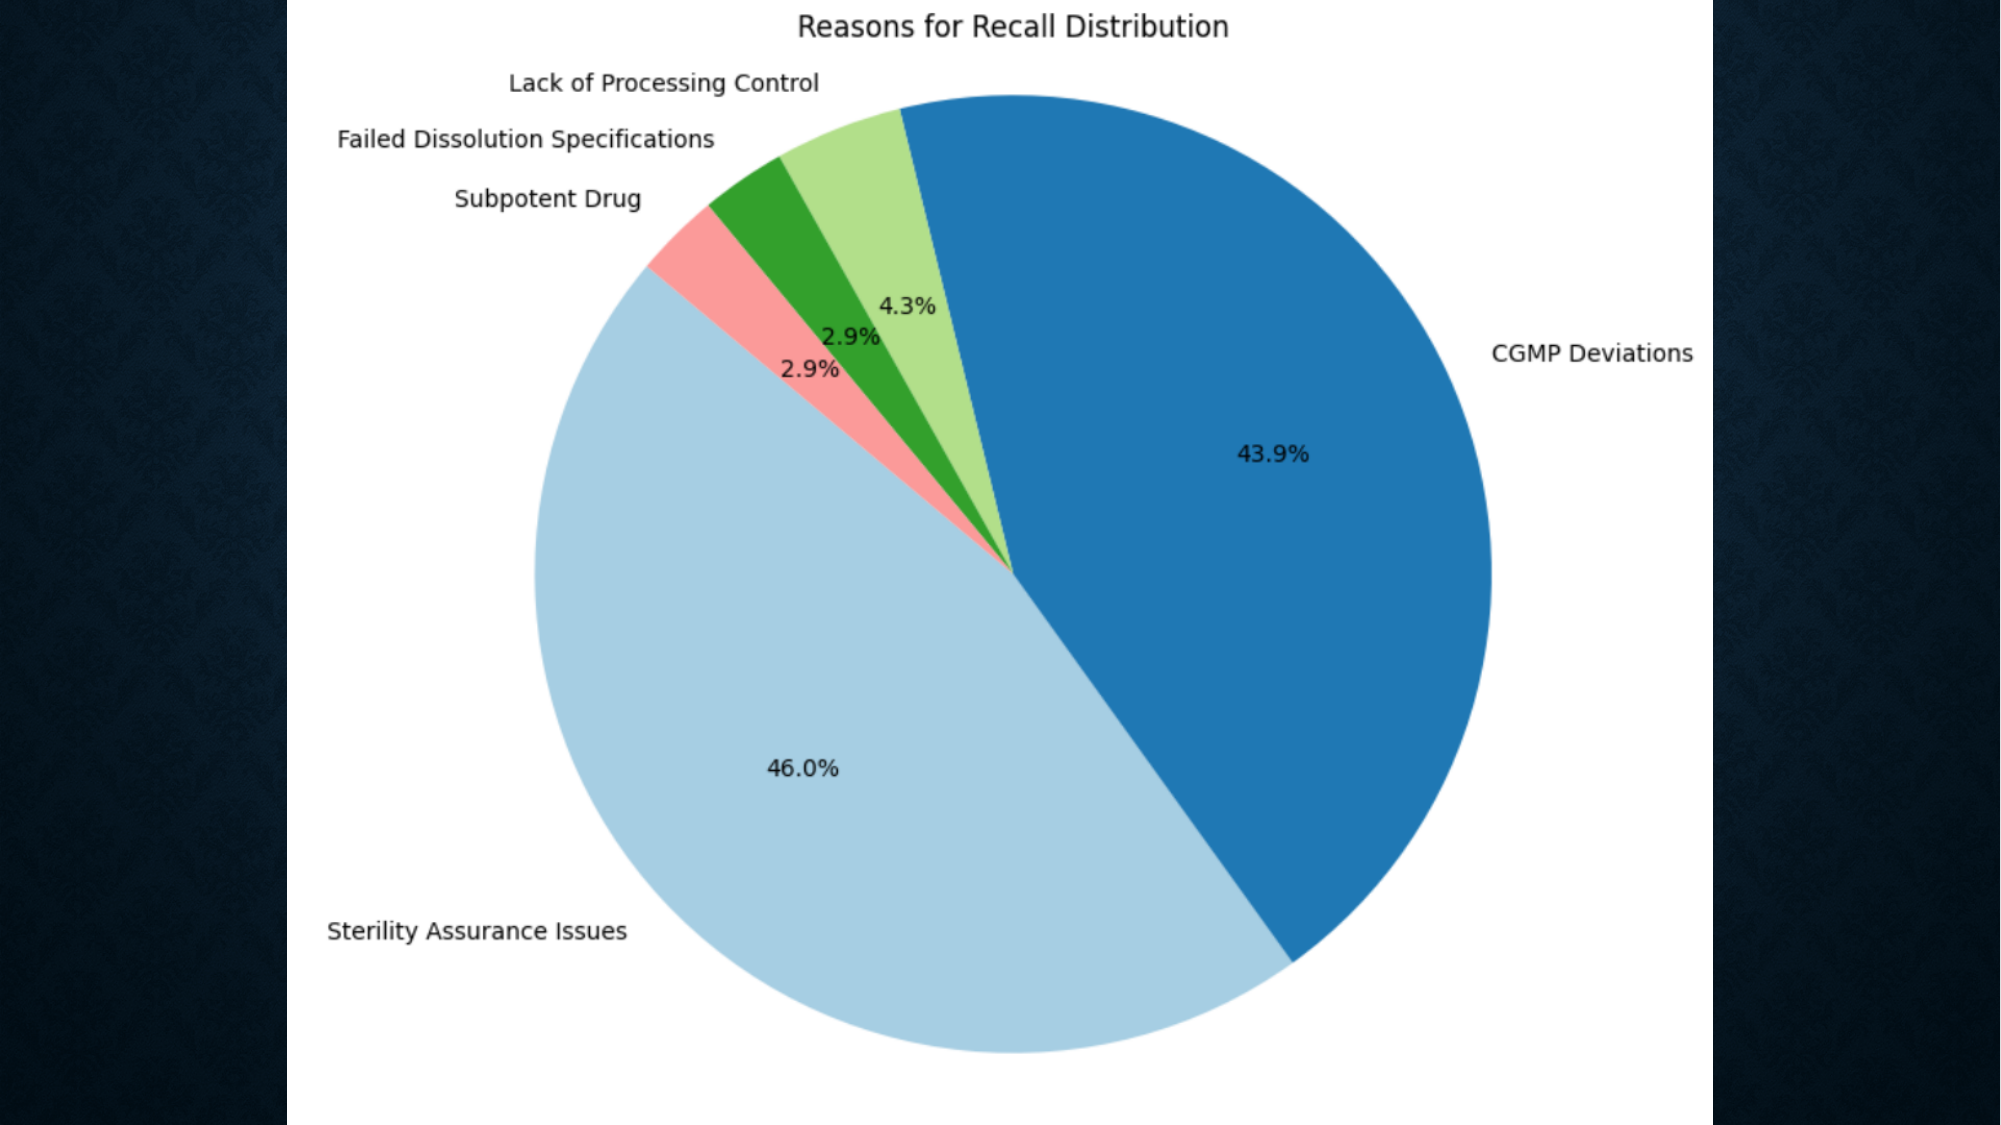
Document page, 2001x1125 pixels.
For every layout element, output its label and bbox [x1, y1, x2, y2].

picture [286, 0, 1714, 1125]
